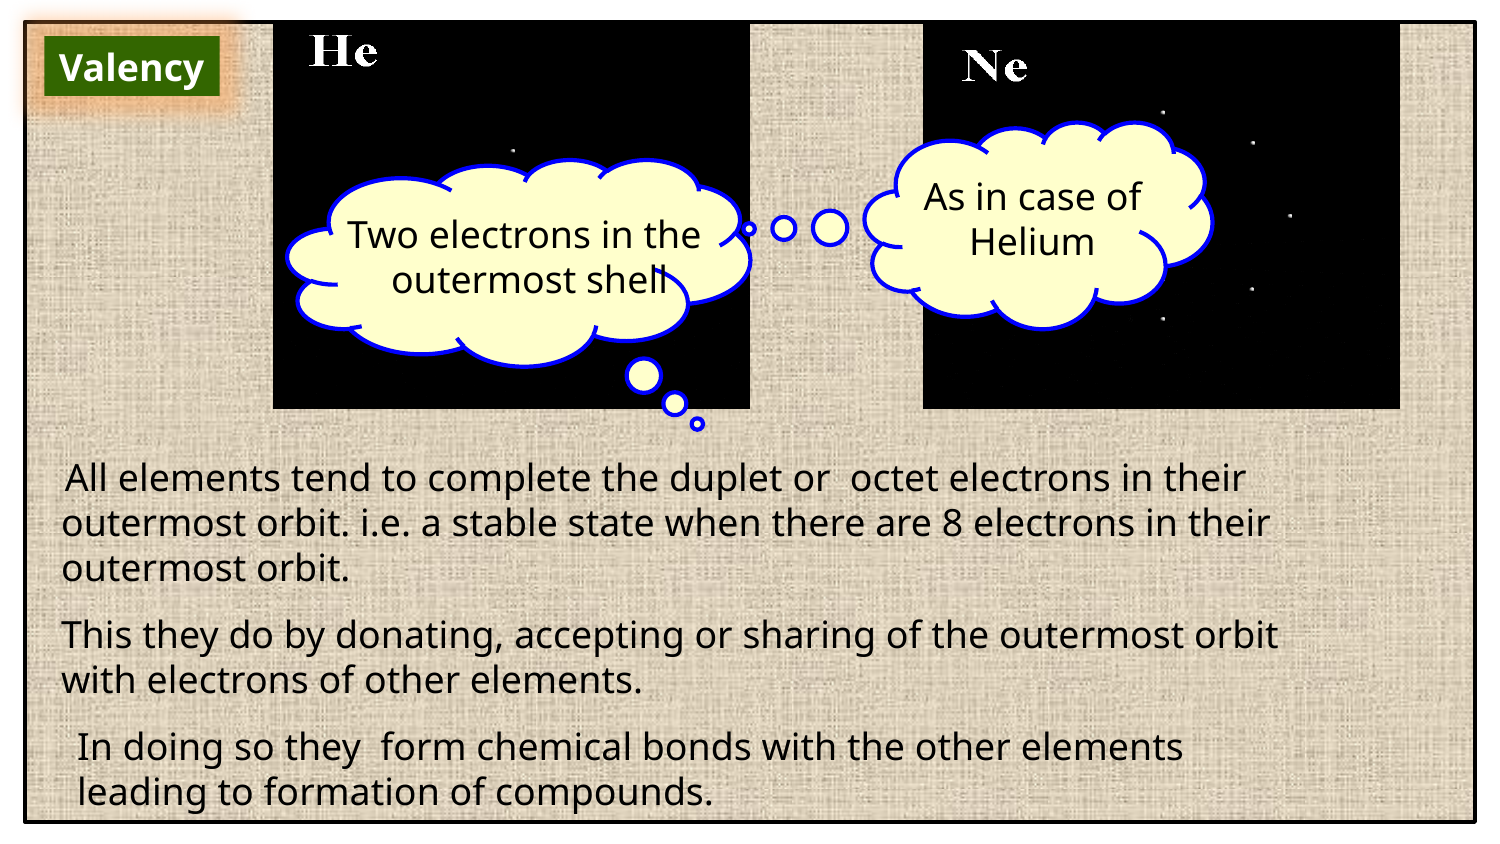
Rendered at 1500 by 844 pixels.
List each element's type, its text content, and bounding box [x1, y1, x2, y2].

text_box [23, 20, 1477, 824]
picture [273, 21, 751, 409]
text_box Valency [44, 36, 220, 96]
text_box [23, 20, 251, 127]
picture [923, 21, 1401, 409]
text_box This they do by donating, accepting or sharing of the outermost orbit with electrons of other elements. [46, 603, 1375, 709]
text_box All elements tend to complete the duplet or [49, 446, 915, 507]
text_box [864, 121, 1213, 329]
text_box octet electrons in their outermost orbit. i.e. a stable state when there are 8 electrons in their outermost orbit. [46, 446, 1375, 597]
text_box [287, 159, 751, 367]
text_box In doing so they form chemical bonds with the other elements leading to formation of compounds. [62, 715, 1201, 821]
